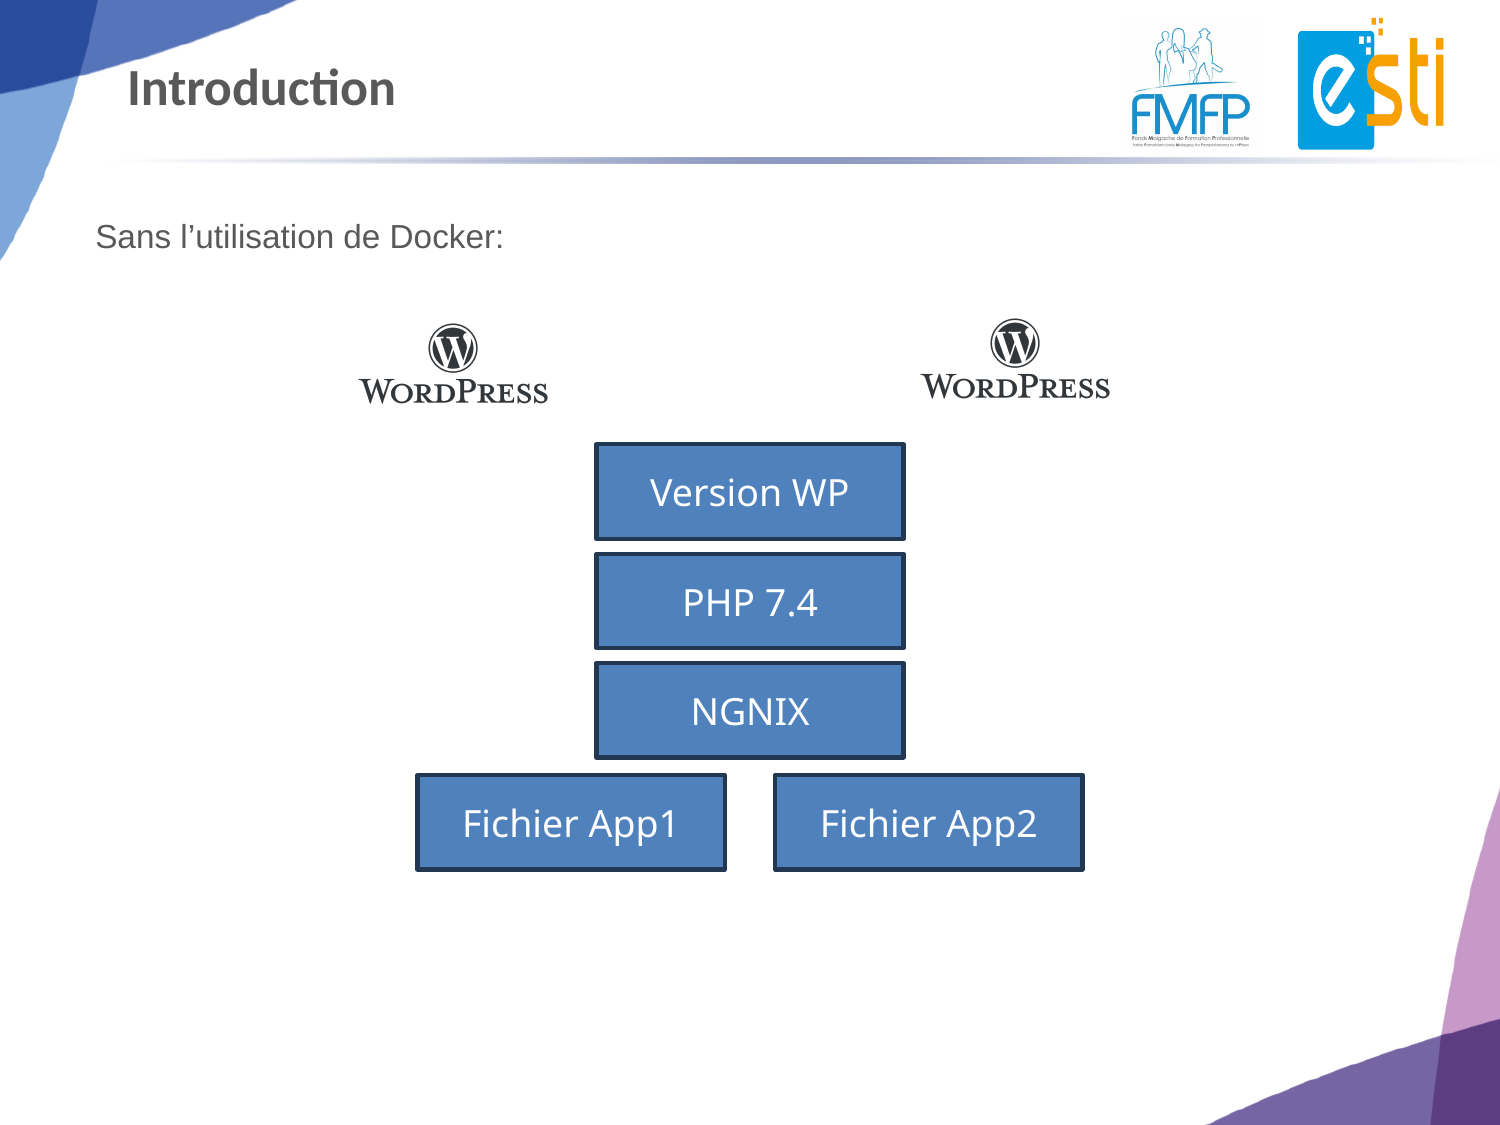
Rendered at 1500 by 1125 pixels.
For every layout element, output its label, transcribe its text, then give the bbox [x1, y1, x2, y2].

list Sans l’utilisation de Docker: [80, 208, 1459, 1009]
title Introduction [112, 19, 1116, 150]
text_box PHP 7.4 [594, 552, 906, 650]
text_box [1121, 0, 1455, 174]
text_box Version WP [594, 442, 906, 541]
text_box Fichier App1 [415, 773, 727, 872]
picture [0, 0, 1500, 1125]
text_box NGNIX [594, 661, 906, 760]
text_box Fichier App2 [773, 773, 1085, 872]
